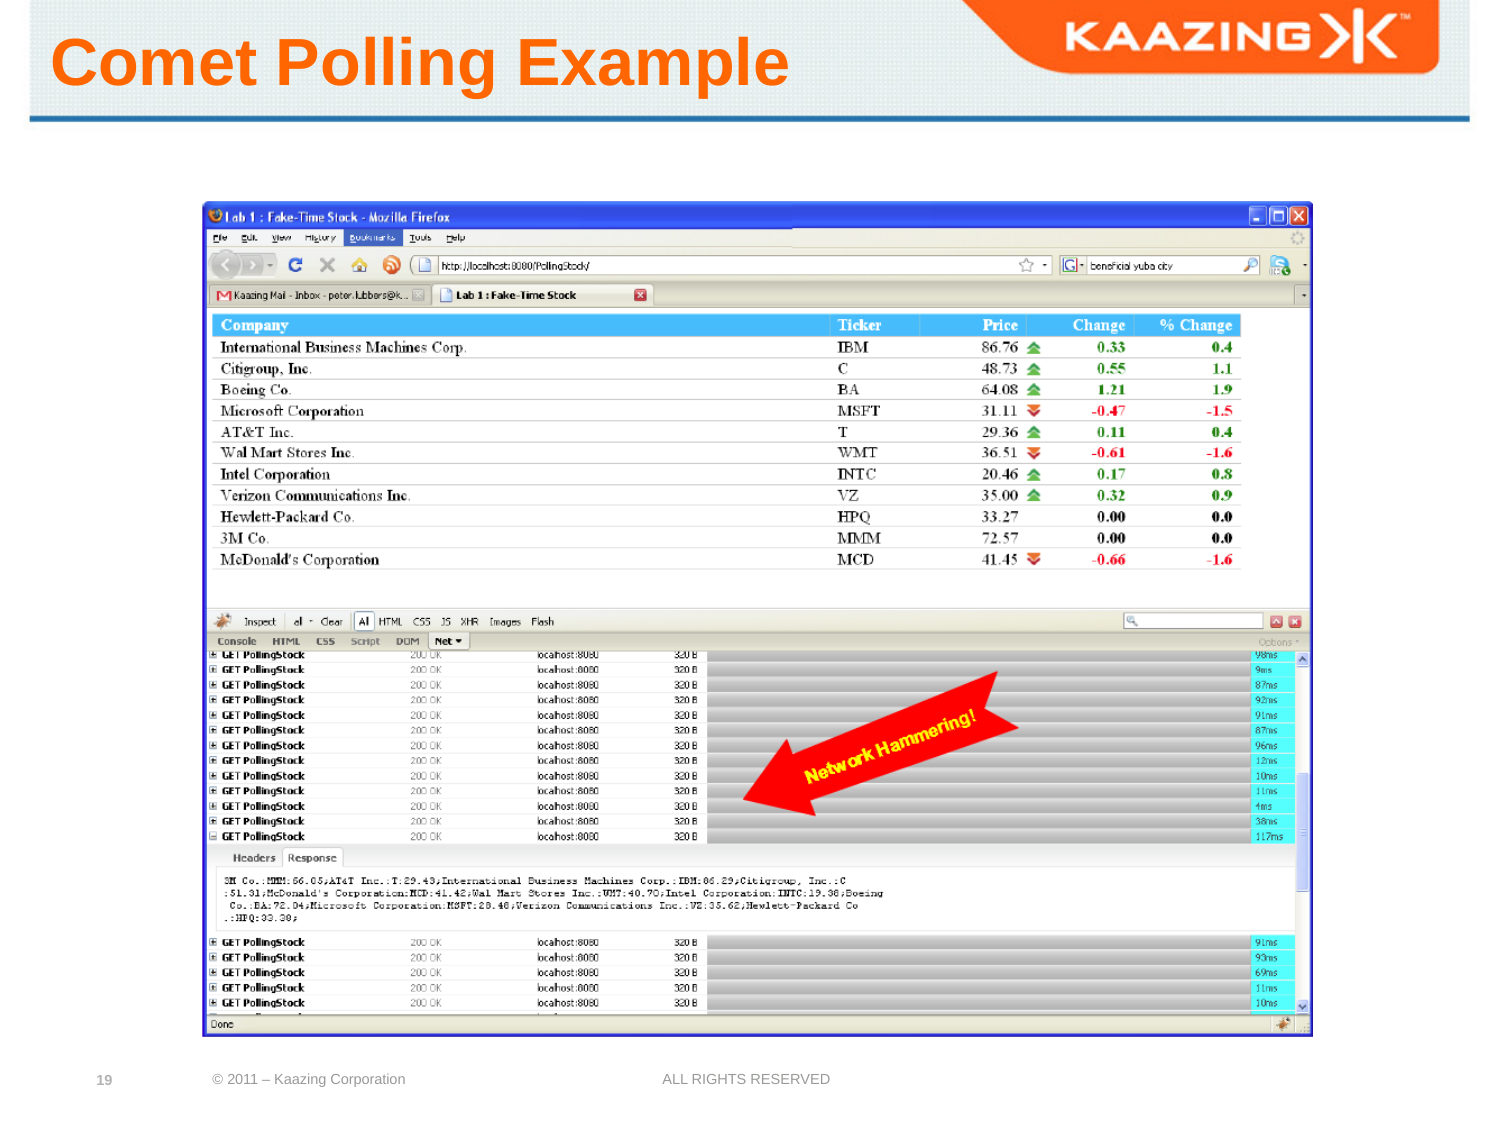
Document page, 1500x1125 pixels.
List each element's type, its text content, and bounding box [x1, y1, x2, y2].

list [198, 199, 1313, 1038]
picture [0, 0, 1500, 1125]
title Comet Polling Example [50, 12, 1425, 113]
